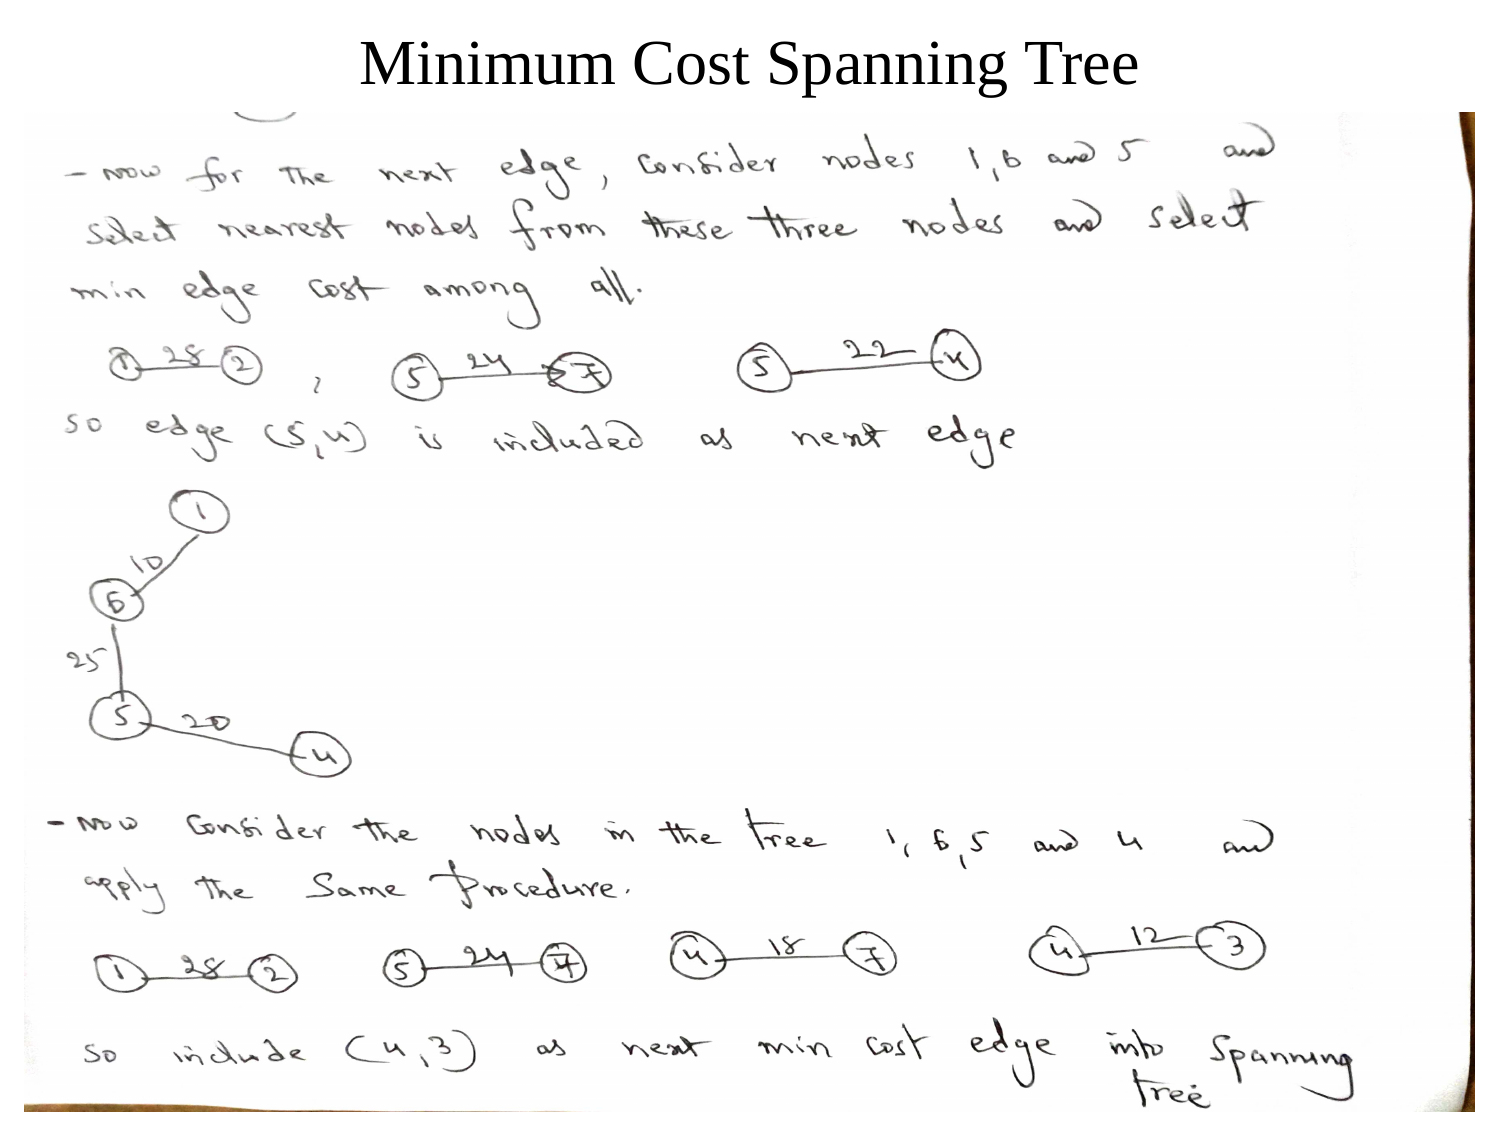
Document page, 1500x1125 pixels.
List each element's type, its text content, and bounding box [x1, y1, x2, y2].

title Minimum Cost Spanning Tree [74, 11, 1426, 106]
picture [24, 112, 1476, 1112]
